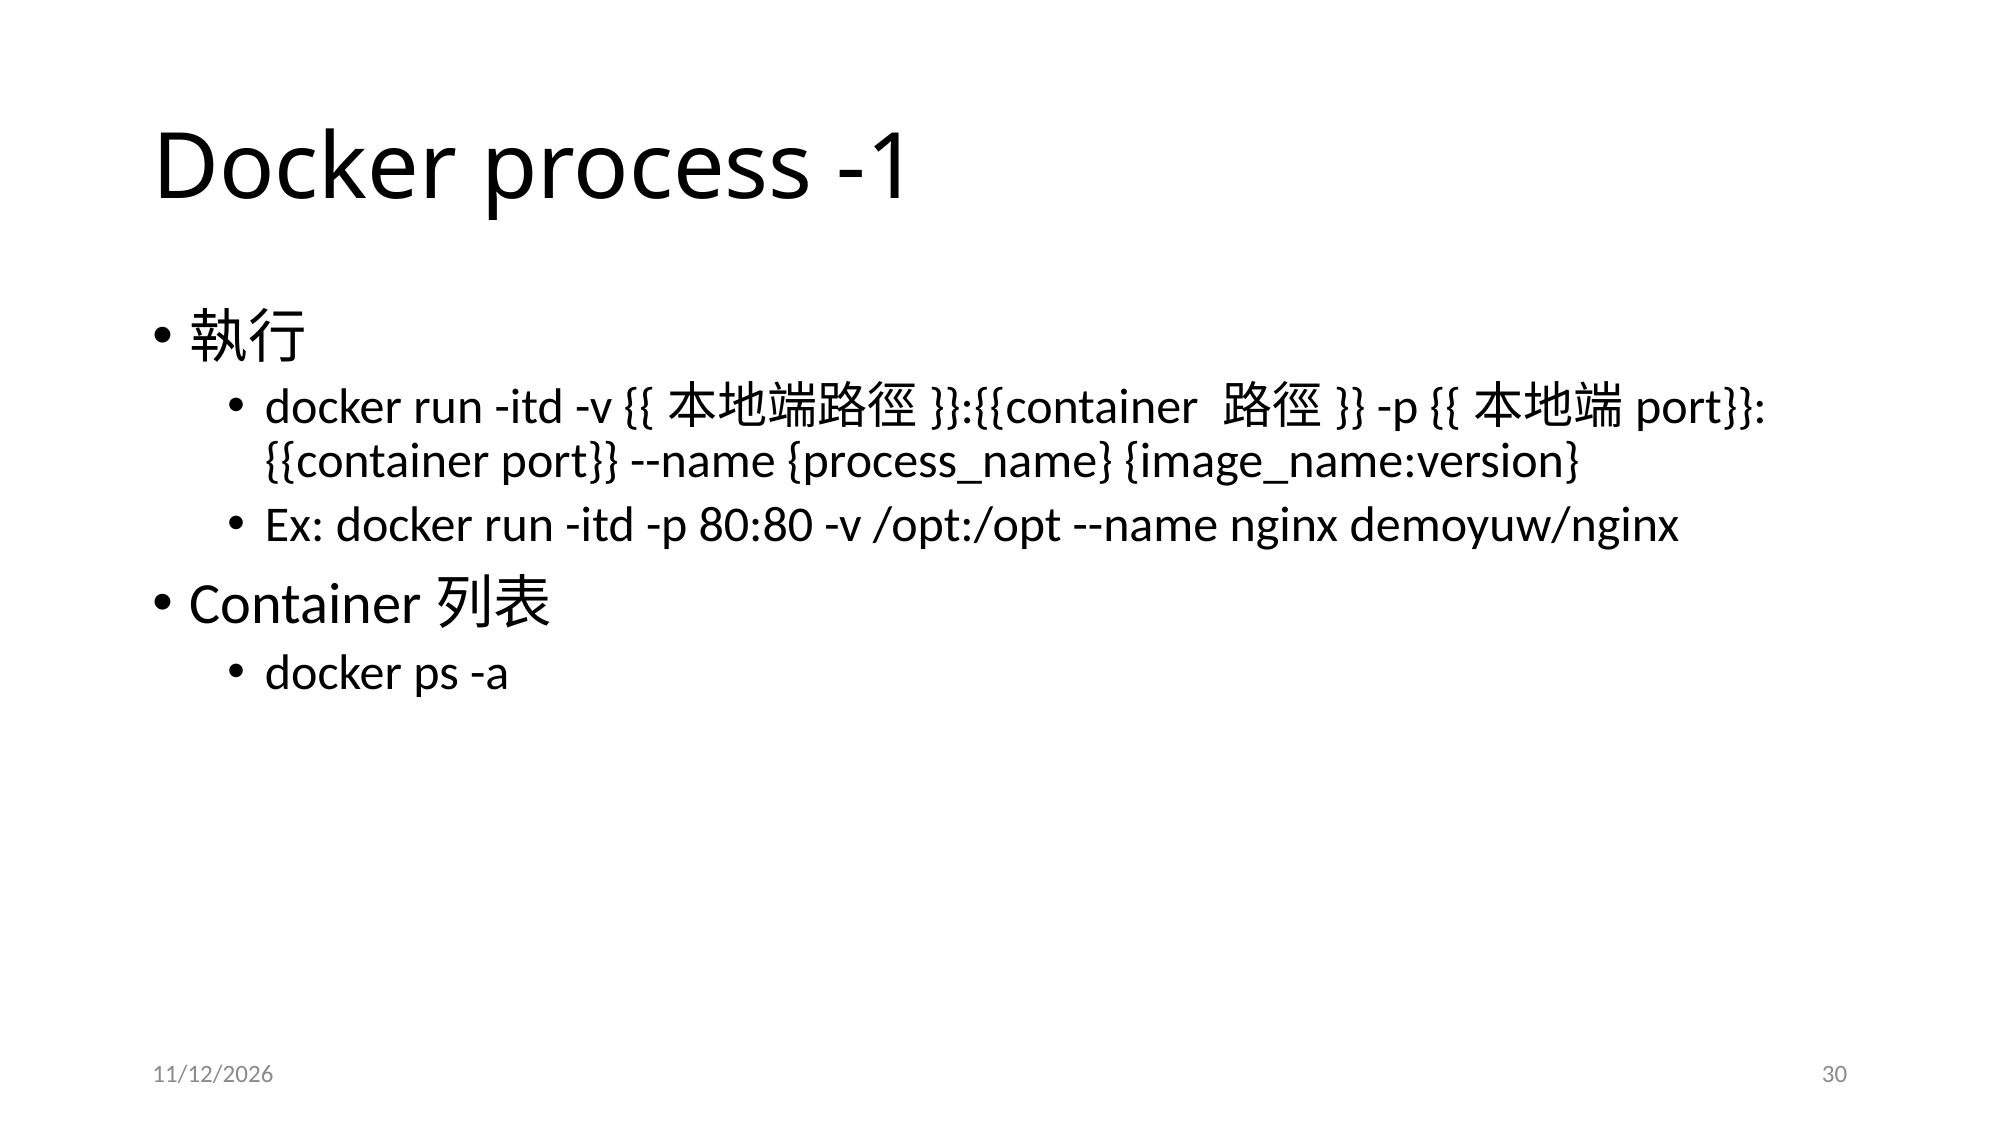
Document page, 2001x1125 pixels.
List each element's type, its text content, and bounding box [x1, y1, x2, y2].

title Docker process -1 [137, 59, 1863, 278]
slide_number 30 [1412, 1042, 1863, 1103]
list 執行 docker run -itd -v {{本地端路徑}}:{{container 路徑}} -p {{本地端port}}:{{container port}} --name {process_name} {image_name:version} Ex: docker run -itd -p 80:80 -v /opt:/opt --name nginx demoyuw/nginx Container列表 docker ps -a [137, 299, 1863, 1014]
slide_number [137, 1042, 588, 1103]
